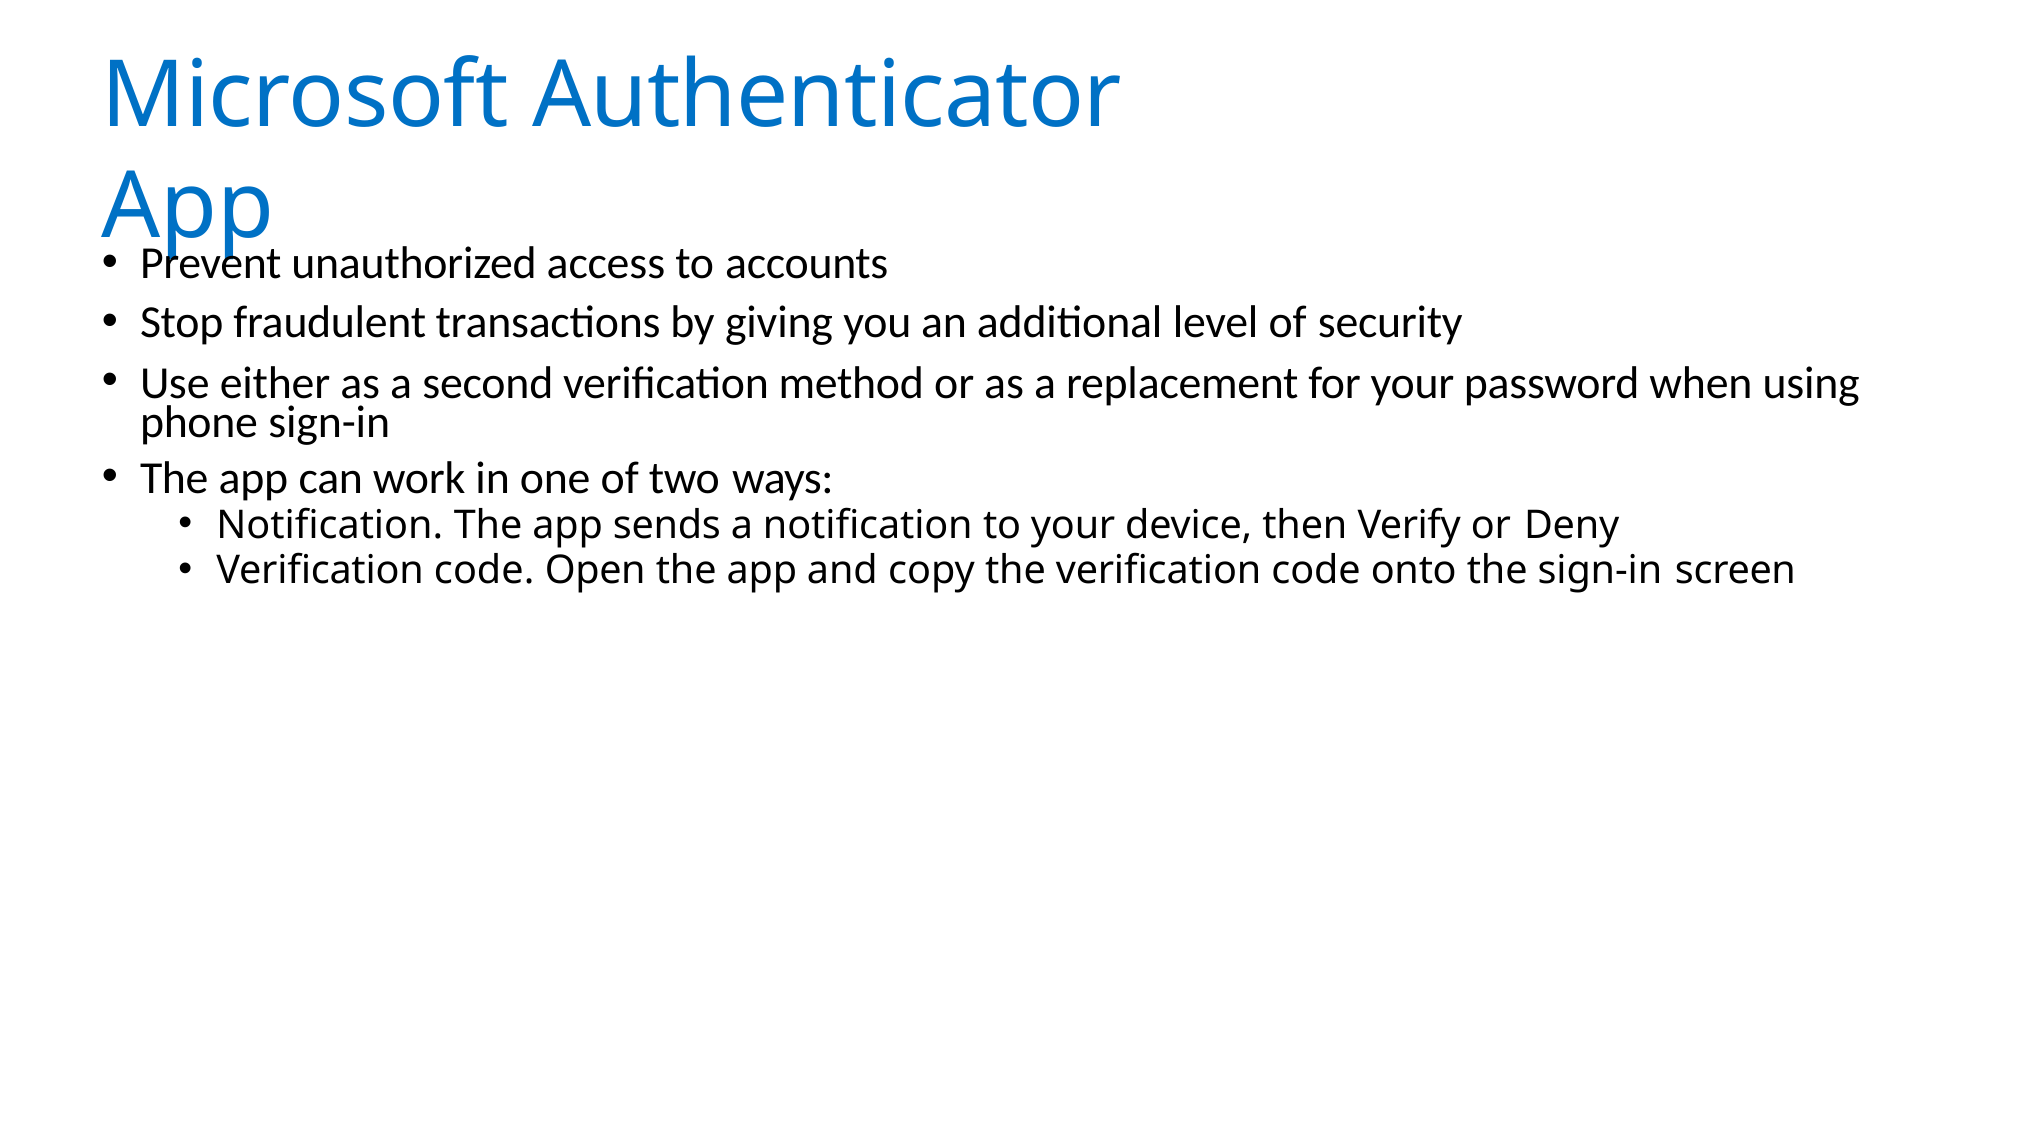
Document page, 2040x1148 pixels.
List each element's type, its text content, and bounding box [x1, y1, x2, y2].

title Microsoft Authenticator App [99, 31, 1159, 226]
text_box Prevent unauthorized access to accounts Stop fraudulent transactions by giving you an additional level of security Use either as a second verification method or as a replacement for your password when using phone sign-in The app can work in one of two ways: Notification. The app sends a notification to your device, then Verify or Deny Verification code. Open the app and copy the verification code onto the sign-in screen [99, 226, 1882, 592]
